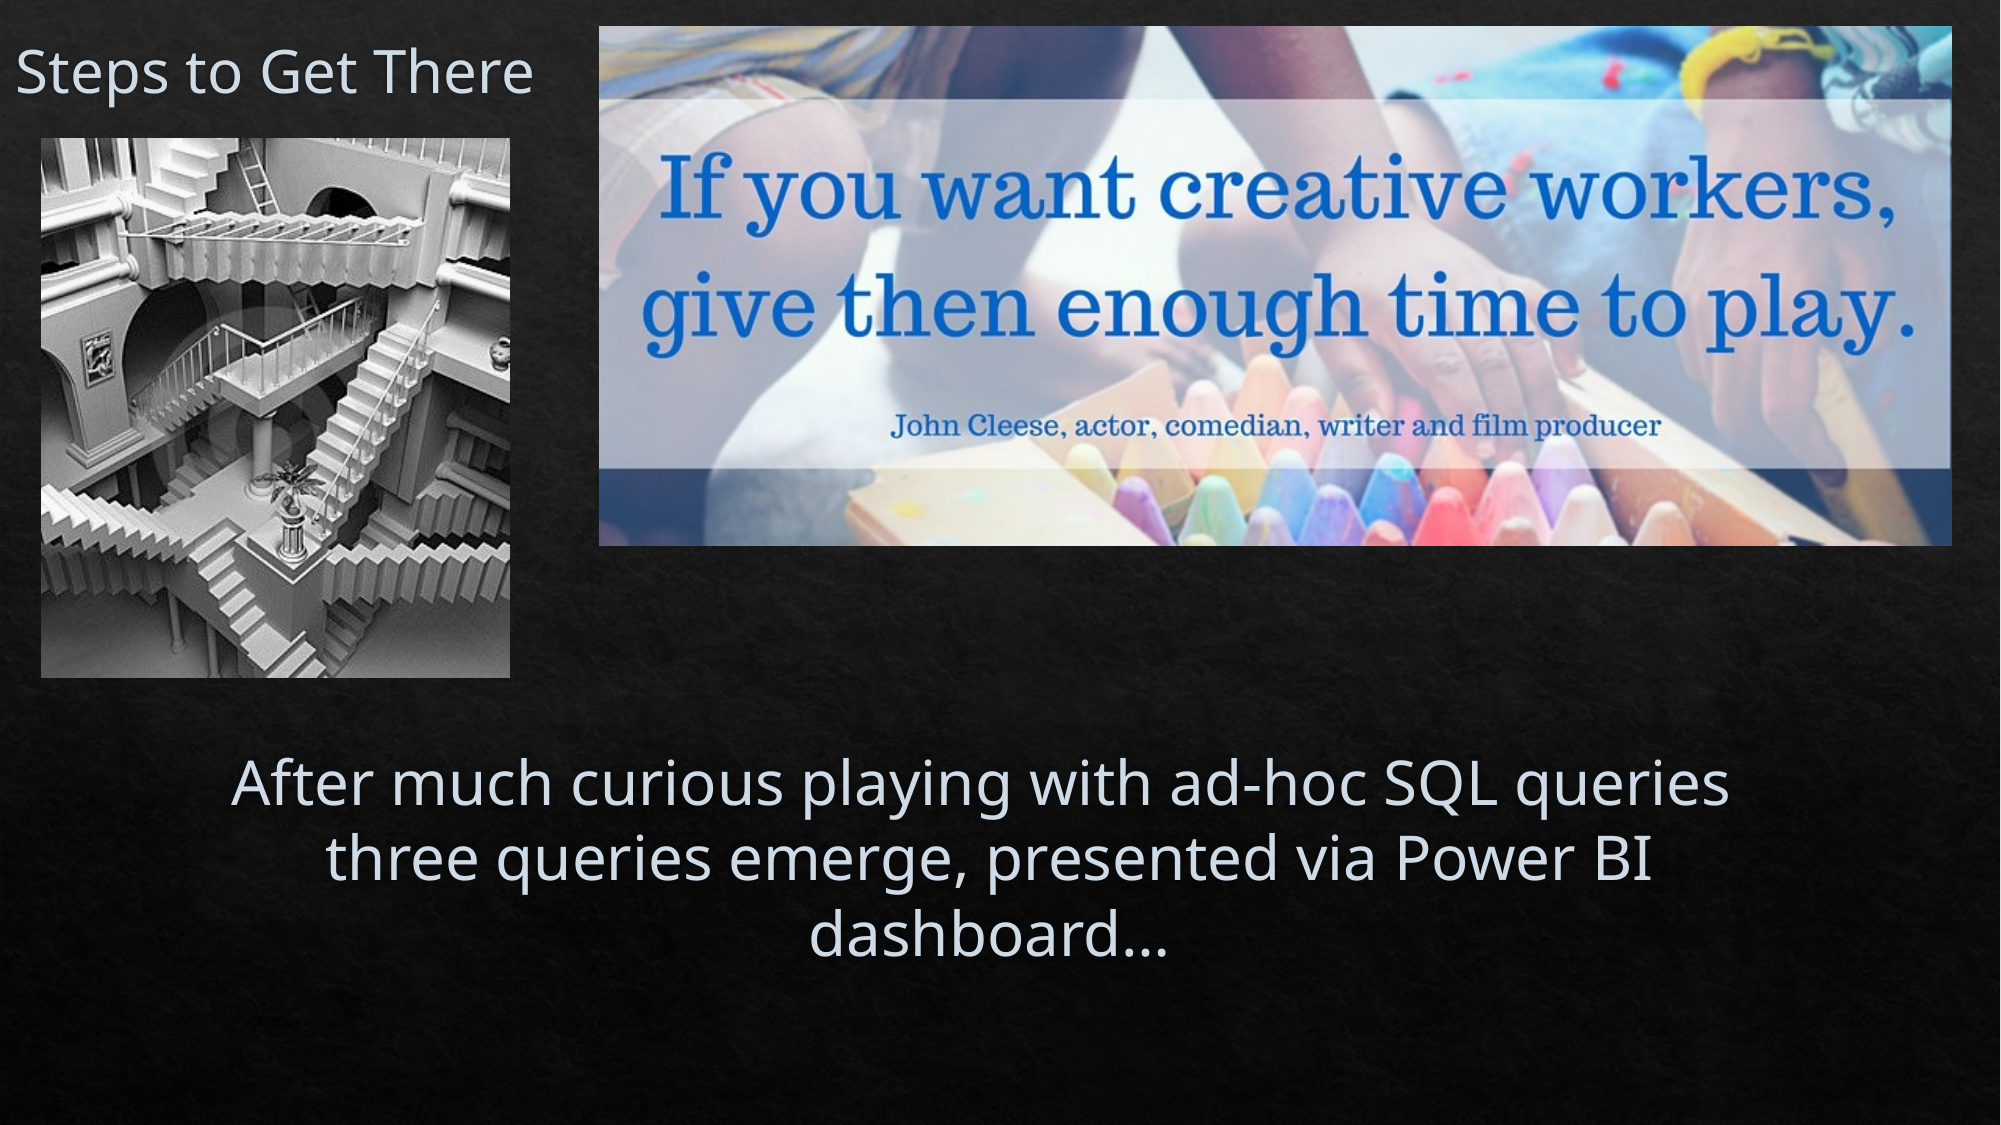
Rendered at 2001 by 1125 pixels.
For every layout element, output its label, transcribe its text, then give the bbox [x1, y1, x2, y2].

picture [40, 138, 510, 678]
picture [550, 26, 2000, 546]
text_box Steps to Get There [0, 26, 545, 116]
title After much curious playing with ad-hoc SQL queries three queries emerge, presented via Power BI dashboard… [140, 737, 1840, 1063]
